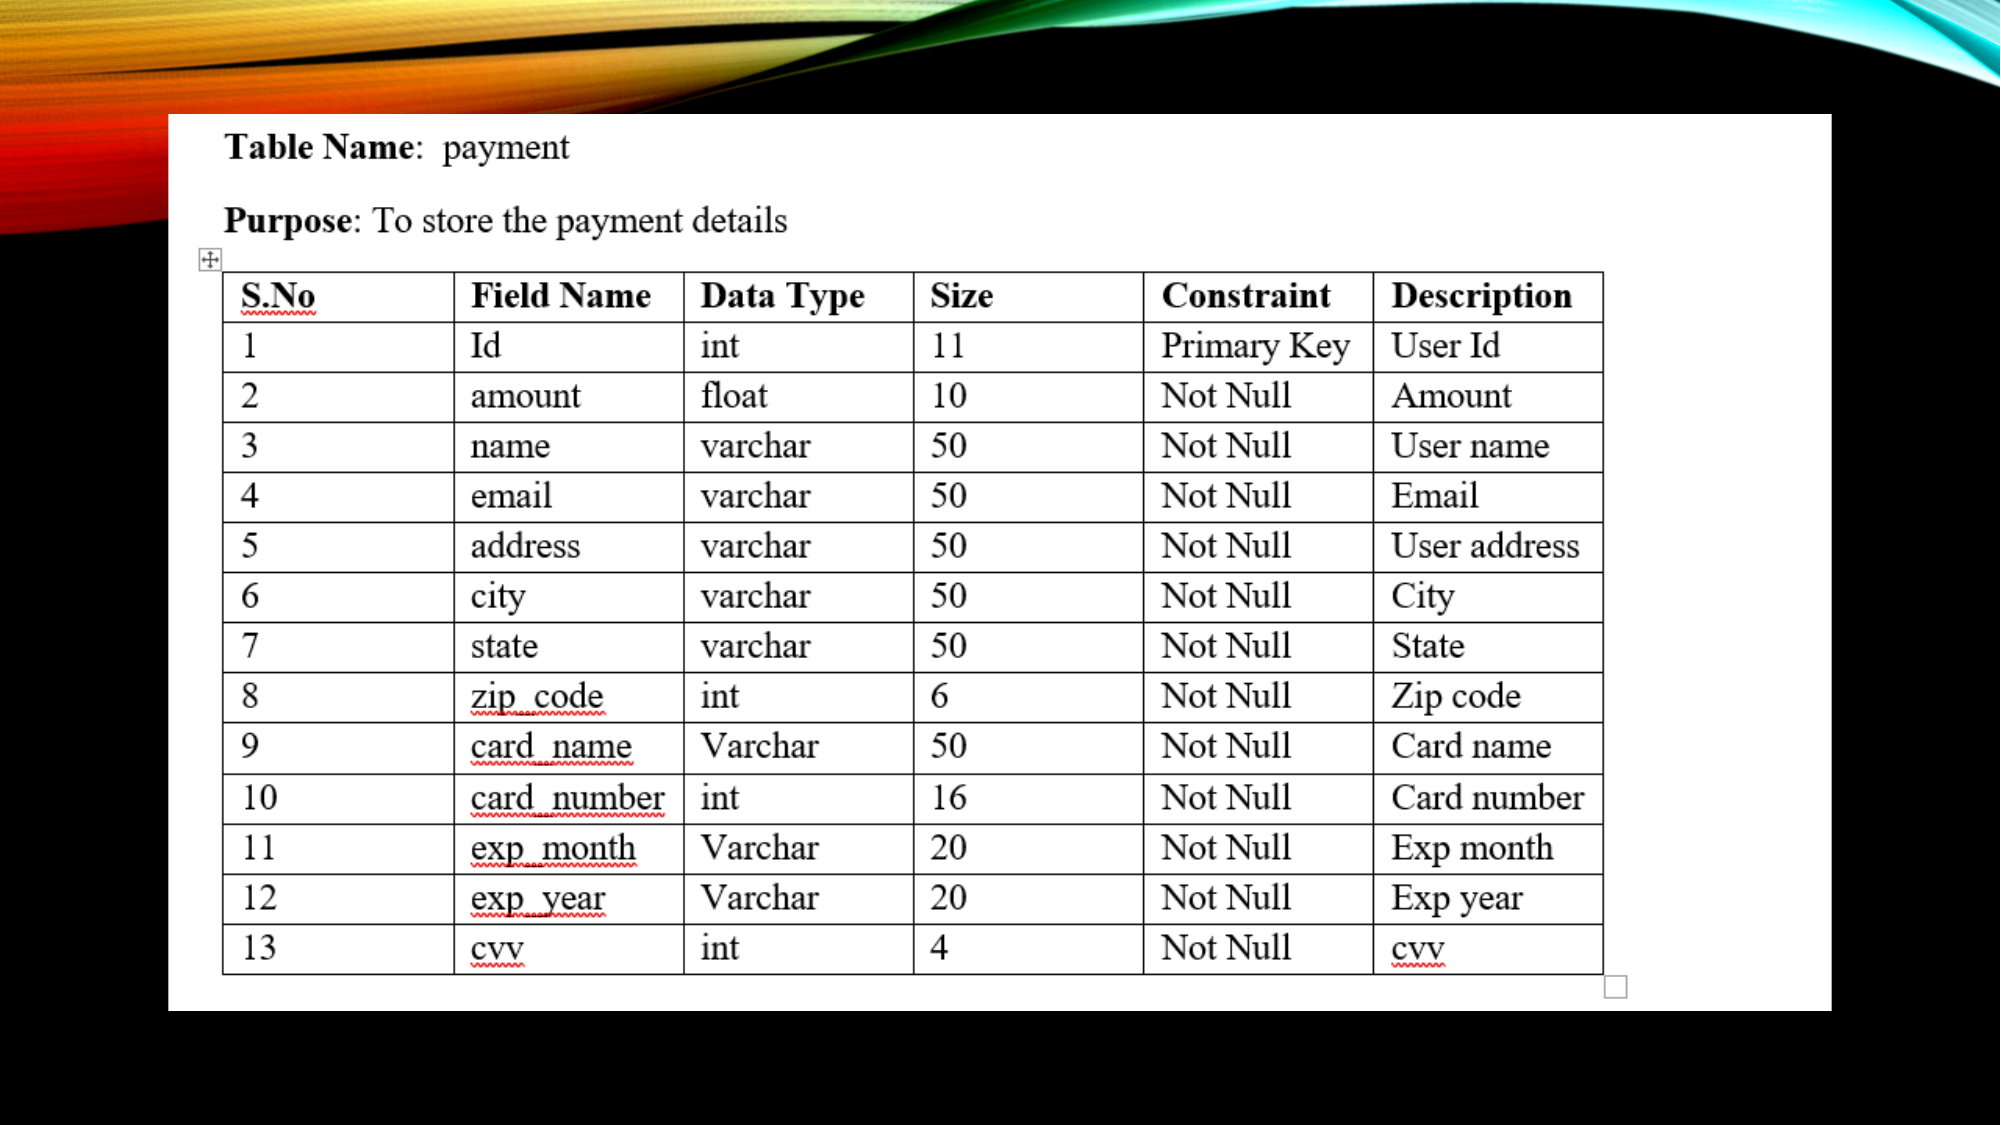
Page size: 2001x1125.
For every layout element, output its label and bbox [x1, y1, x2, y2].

picture [0, 0, 2000, 1011]
